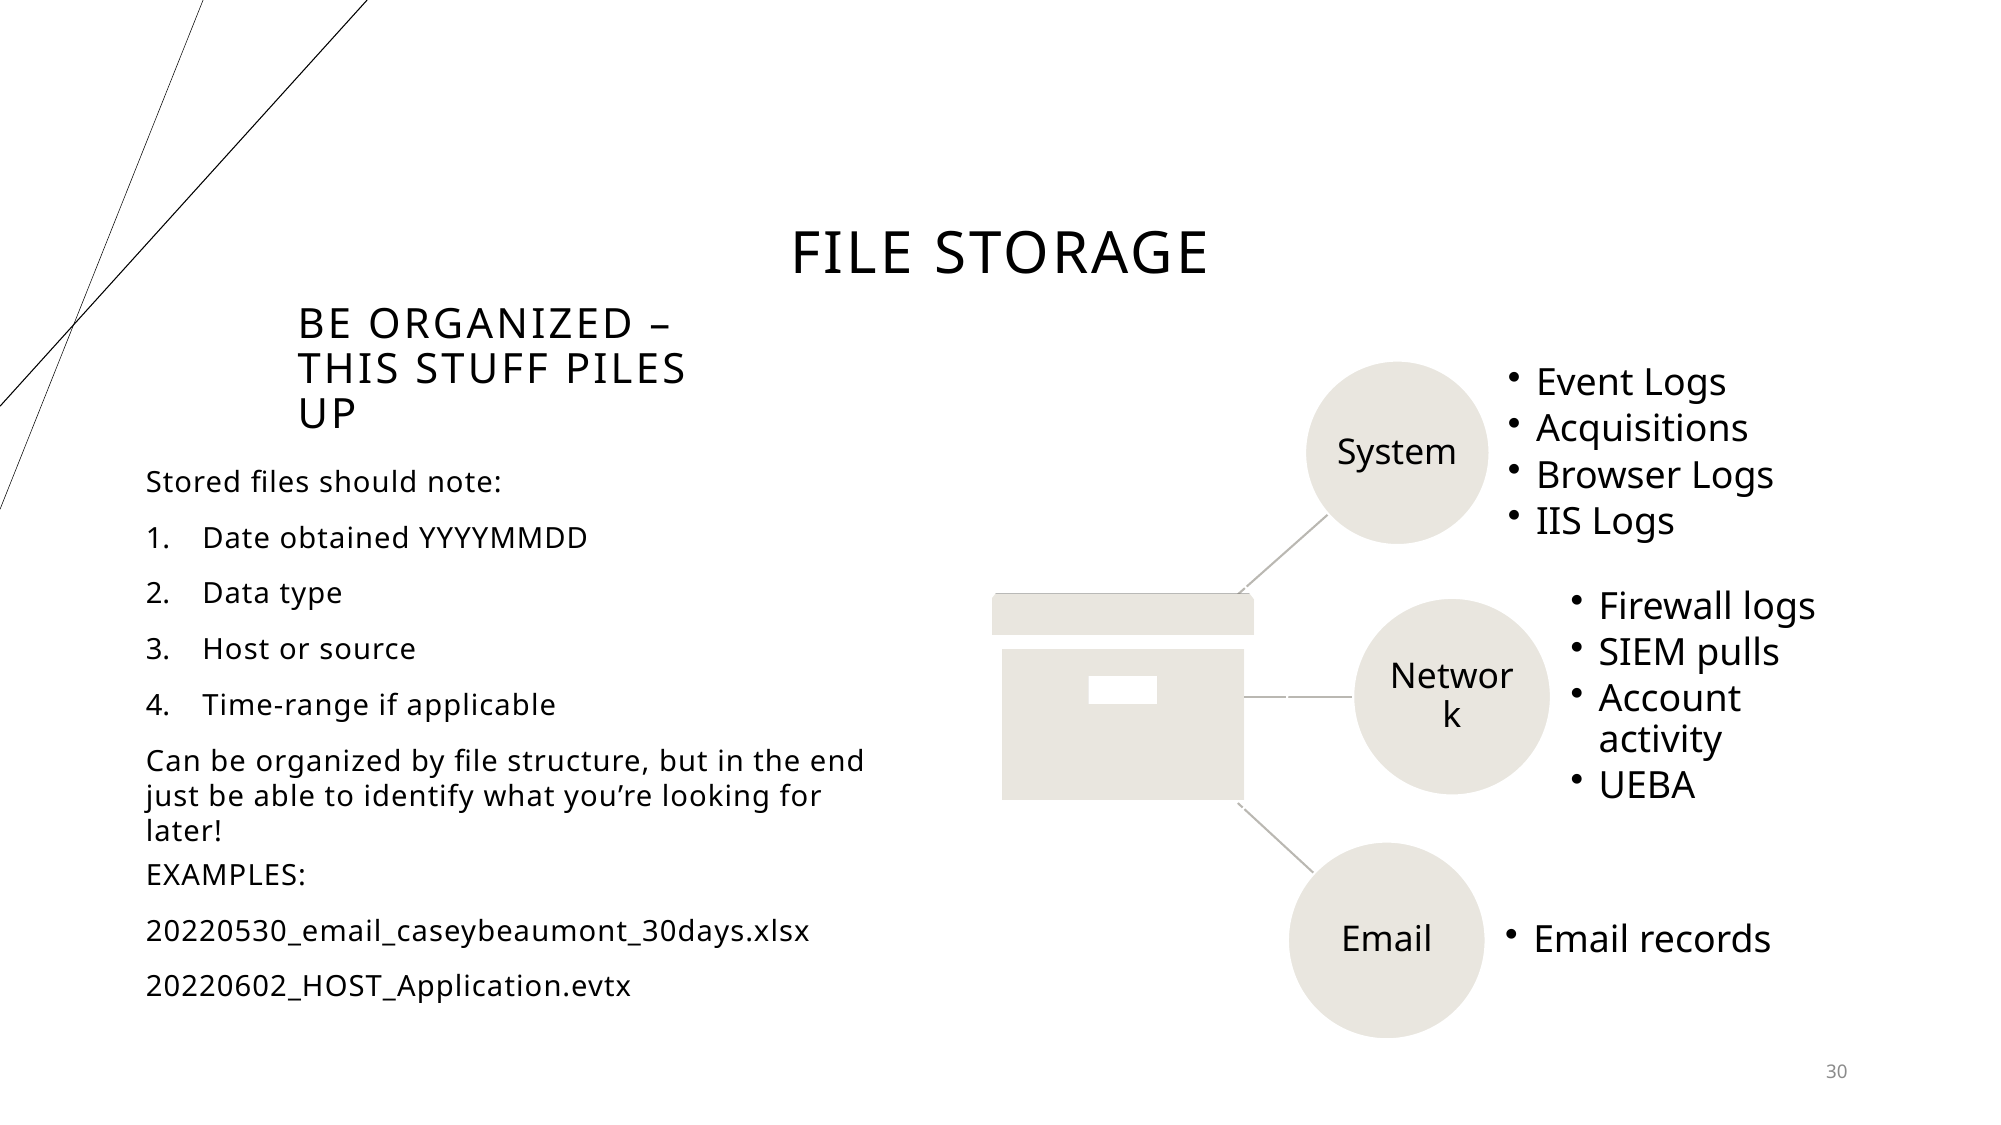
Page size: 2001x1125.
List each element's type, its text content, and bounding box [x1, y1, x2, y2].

title File Storage [309, 146, 1691, 364]
text_box EXAMPLES: 20220530_email_caseybeaumont_30days.xlsx 20220602_HOST_Application.evtx [130, 848, 887, 1125]
list Stored files should note: Date obtained YYYYMMDD Data type Host or source Time-range if applicable Can be organized by file structure, but in the end just be able to identify what you’re looking for later! [130, 455, 819, 848]
list BE ORGANIZED – THIS STUFF PILES UP [282, 309, 756, 445]
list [819, 360, 2000, 1040]
slide_number 30 [1412, 1042, 1863, 1103]
